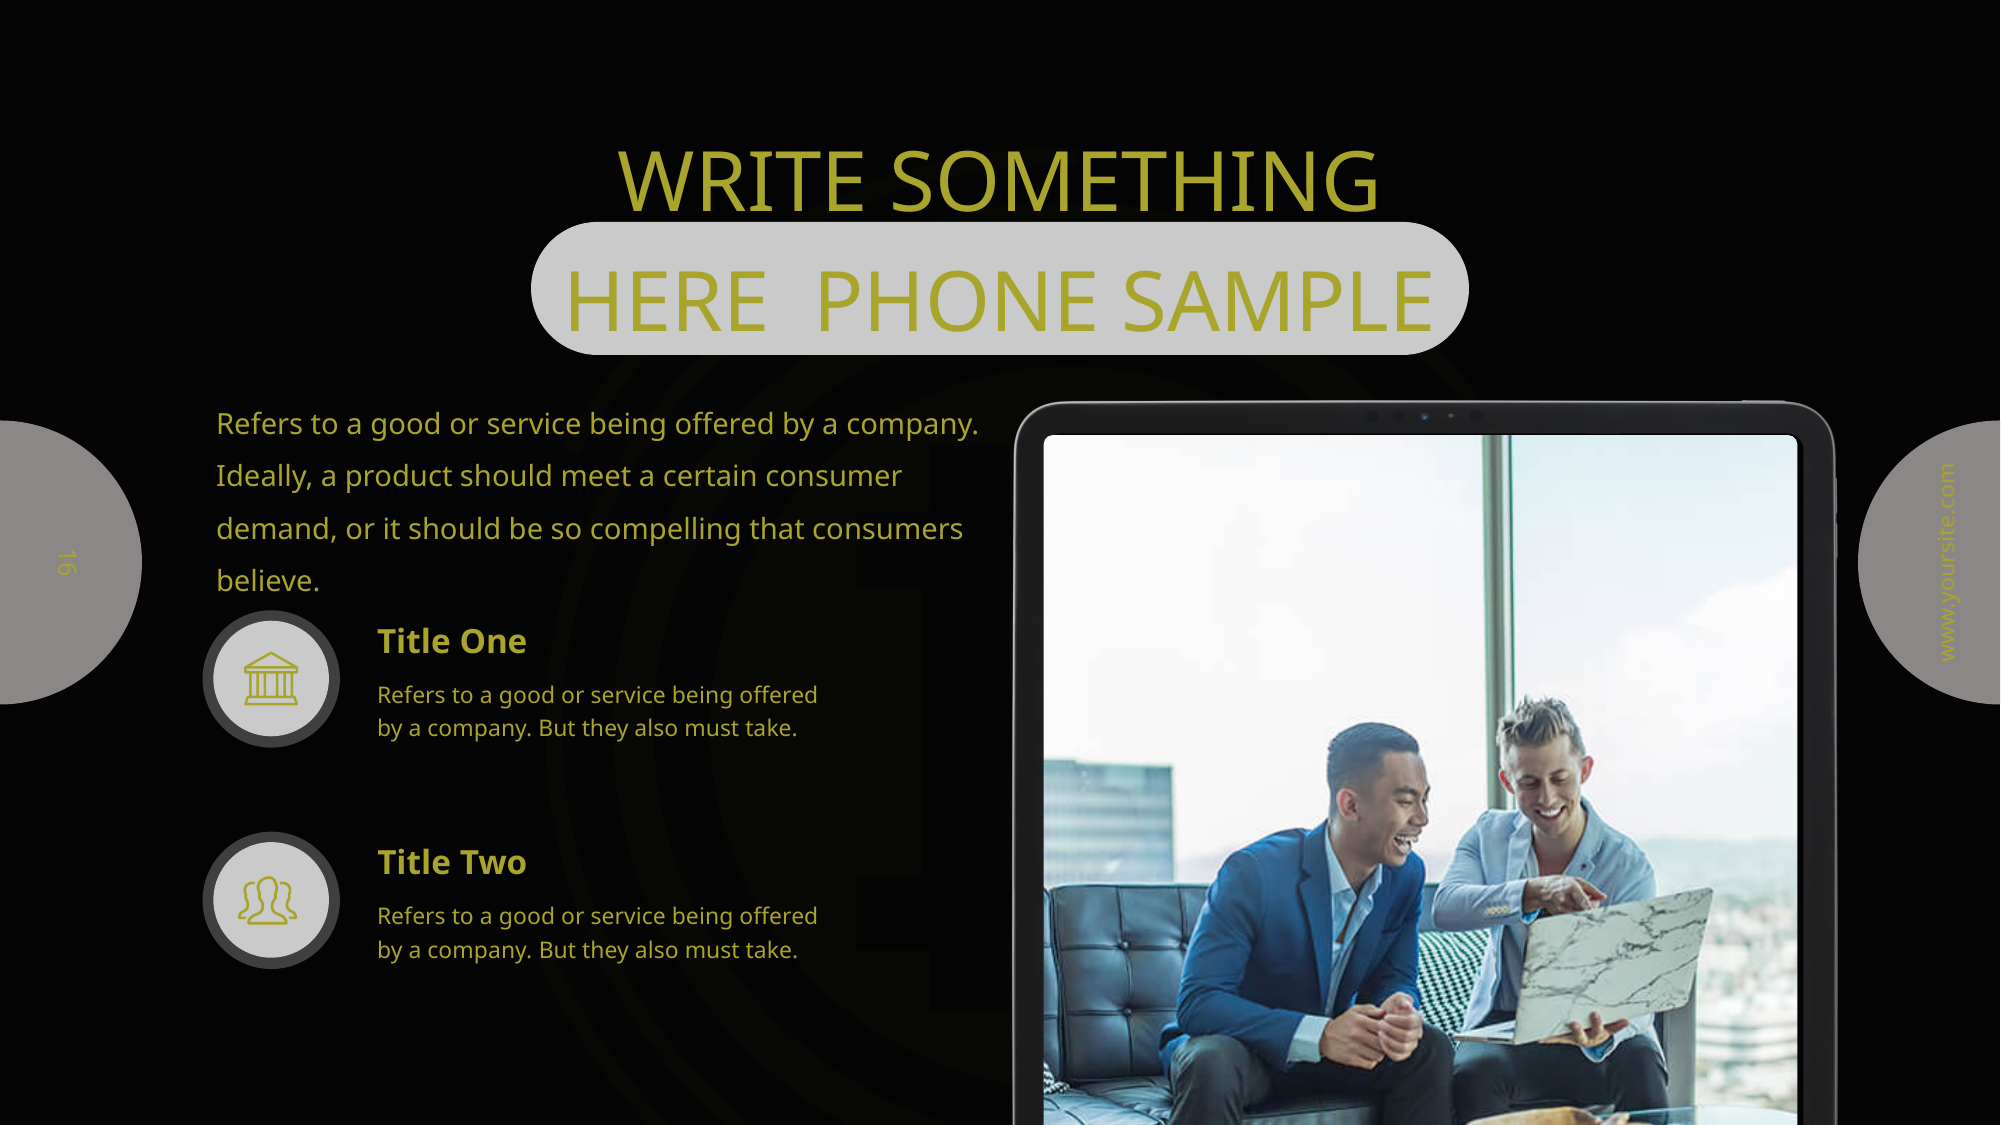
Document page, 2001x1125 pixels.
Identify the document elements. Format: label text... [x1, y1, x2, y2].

text_box [549, 336, 1451, 357]
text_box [202, 831, 340, 970]
text_box Refers to a good or service being offered by a company. Ideally, a product should meet a certain consumer demand, or it should be so compelling that consumers believe. [202, 381, 1000, 605]
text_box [202, 610, 340, 748]
picture [967, 330, 1887, 1125]
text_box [377, 620, 822, 738]
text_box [377, 841, 822, 960]
text_box WRITE SOMETHING HERE PHONE SAMPLE [202, 108, 1798, 336]
